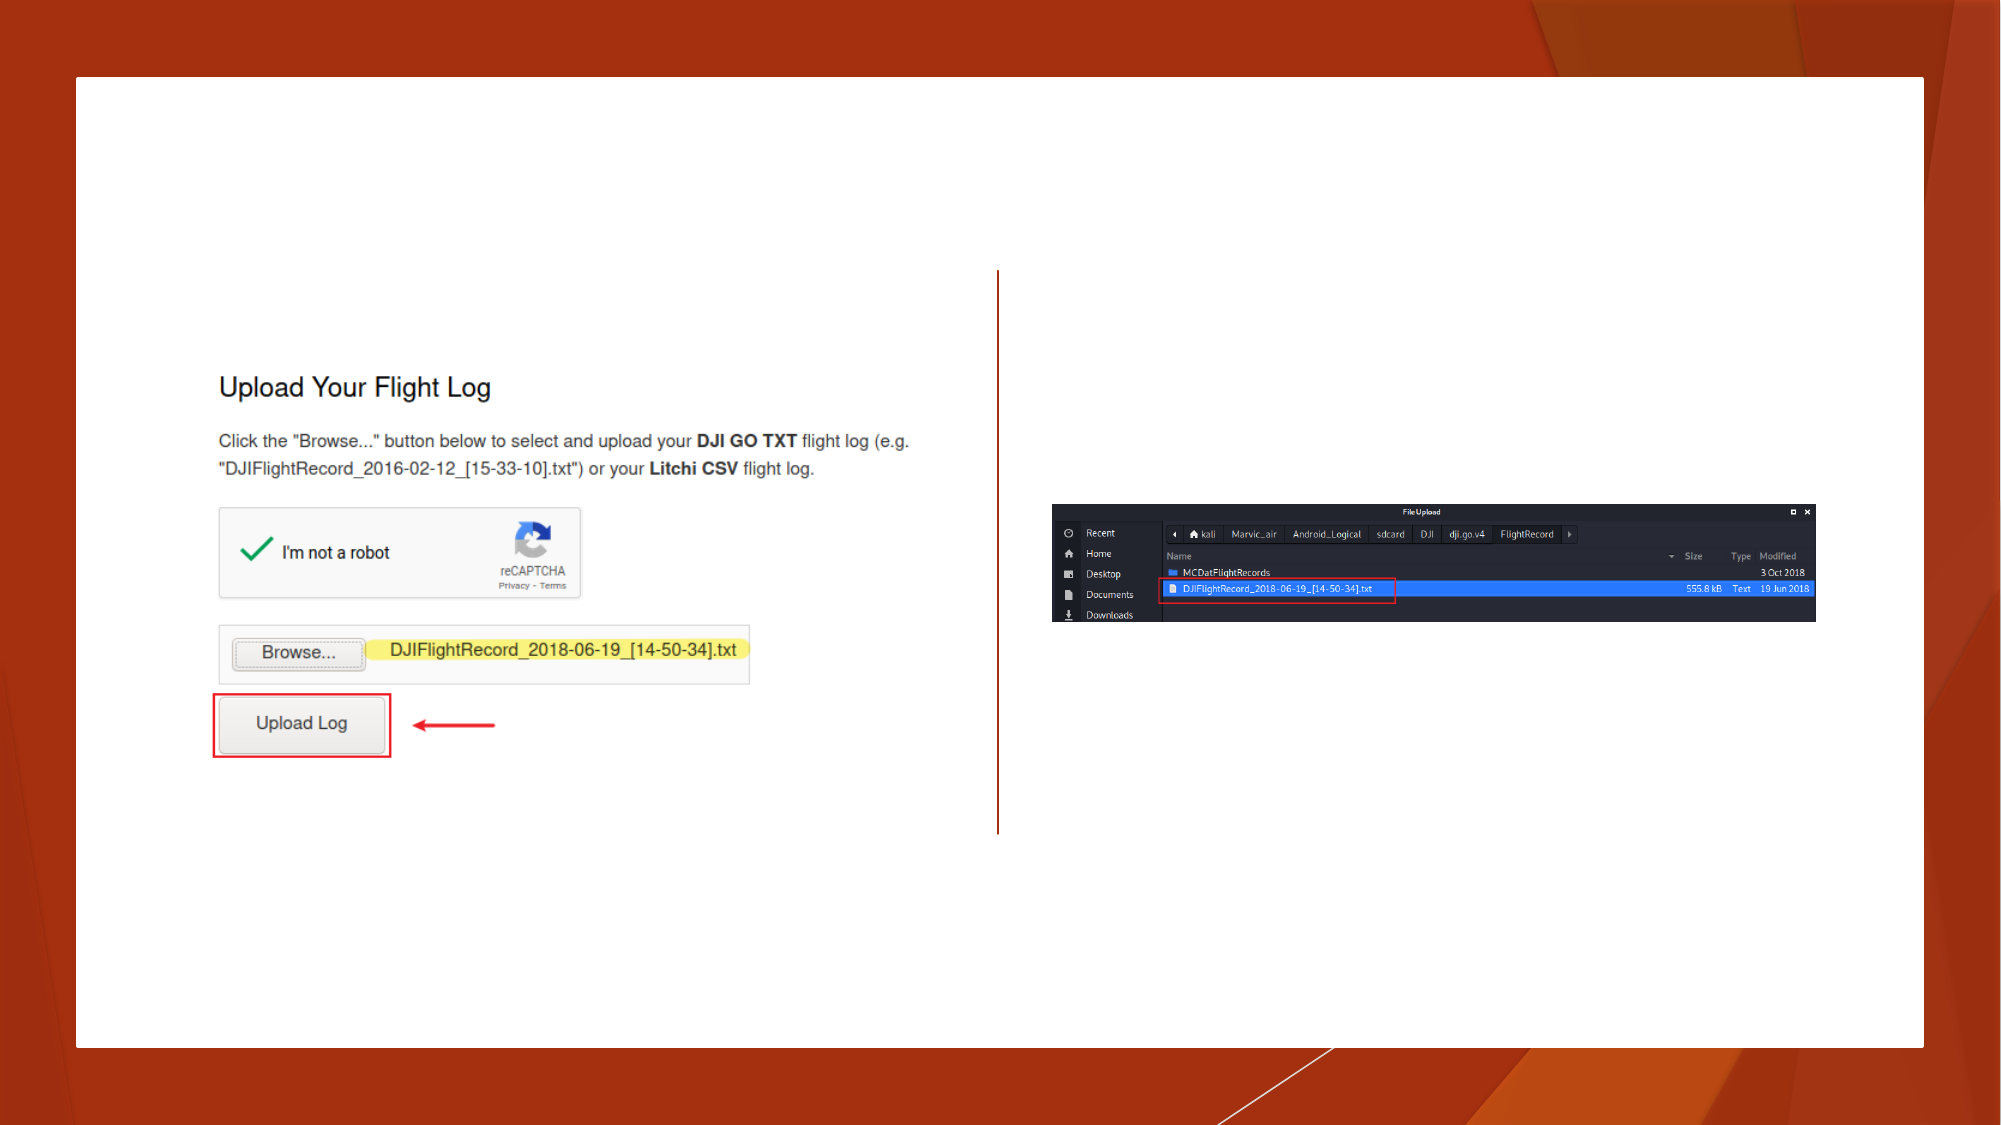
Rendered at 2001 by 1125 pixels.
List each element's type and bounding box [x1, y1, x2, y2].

text_box [0, 0, 2000, 1125]
picture [1051, 504, 1816, 622]
picture [183, 355, 948, 771]
